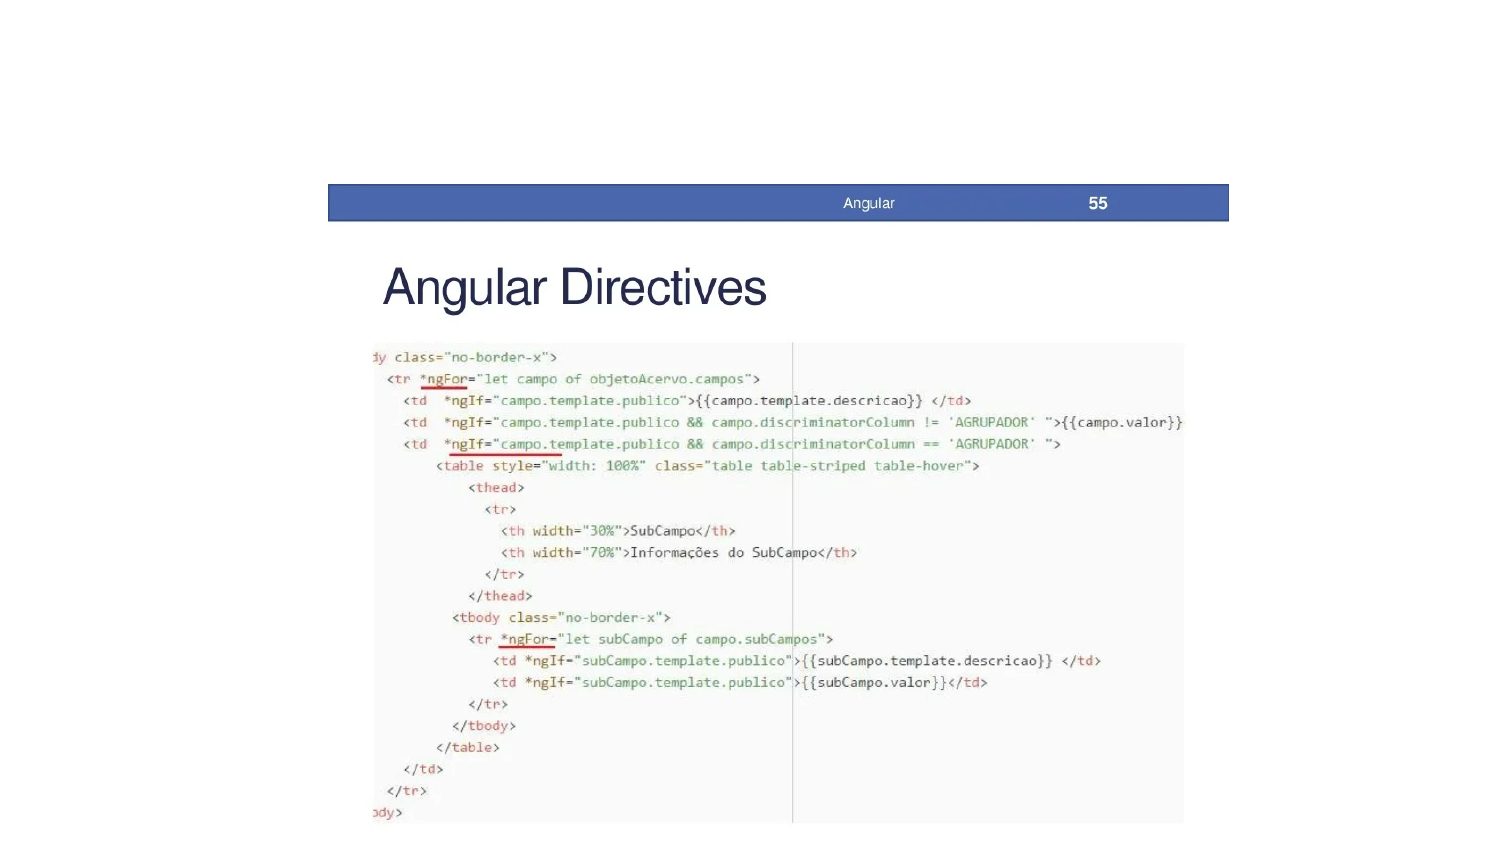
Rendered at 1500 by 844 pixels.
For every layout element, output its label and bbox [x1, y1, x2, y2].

picture [327, 184, 1229, 844]
